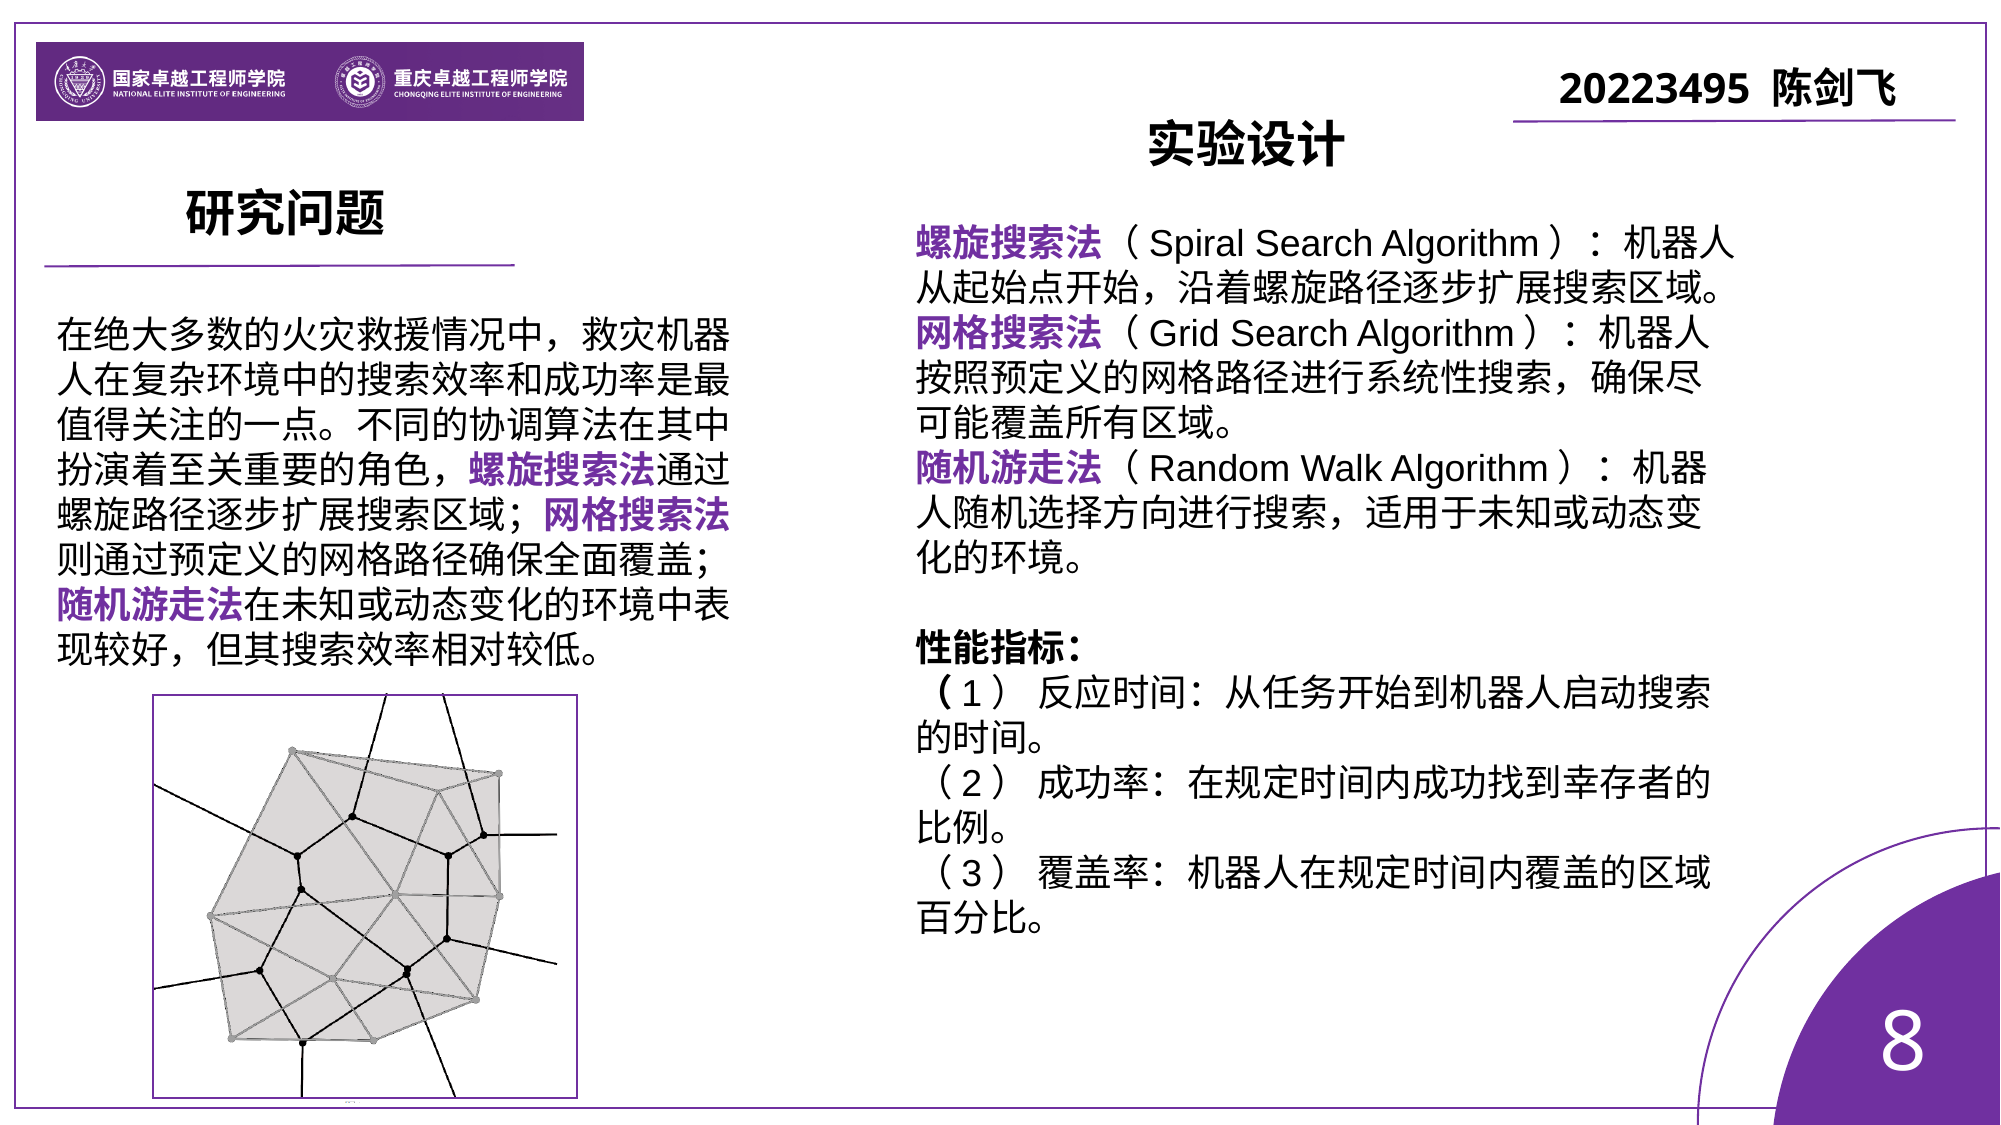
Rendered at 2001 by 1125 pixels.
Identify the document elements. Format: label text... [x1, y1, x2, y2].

picture [35, 41, 585, 121]
text_box 螺旋搜索法（Spiral Search Algorithm）：机器人从起始点开始，沿着螺旋路径逐步扩展搜索区域。 网格搜索法（Grid Search Algorithm）：机器人按照预定义的网格路径进行系统性搜索，确保尽可能覆盖所有区域。 随机游走法（Random Walk Algorithm）：机器人随机选择方向进行搜索，适用于未知或动态变化的环境。 性能指标： （1） 反应时间：从任务开始到机器人启动搜索的时间。 （2） 成功率：在规定时间内成功找到幸存者的比例。 （3） 覆盖率：机器人在规定时间内覆盖的区域百分比。 [900, 211, 1753, 1045]
text_box 研究问题 [170, 174, 838, 250]
text_box 实验设计 [1131, 104, 1937, 180]
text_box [1512, 119, 1957, 123]
text_box 20223495 陈剑飞 [1544, 54, 1956, 119]
text_box 8 [1864, 979, 1976, 1095]
picture [130, 682, 578, 1103]
text_box 在绝大多数的火灾救援情况中，救灾机器人在复杂环境中的搜索效率和成功率是最值得关注的一点。不同的协调算法在其中扮演着至关重要的角色，螺旋搜索法通过螺旋路径逐步扩展搜索区域；网格搜索法则通过预定义的网格路径确保全面覆盖；随机游走法在未知或动态变化的环境中表现较好，但其搜索效率相对较低。 [41, 304, 783, 683]
text_box [14, 22, 1987, 1109]
text_box [1696, 827, 2000, 1125]
